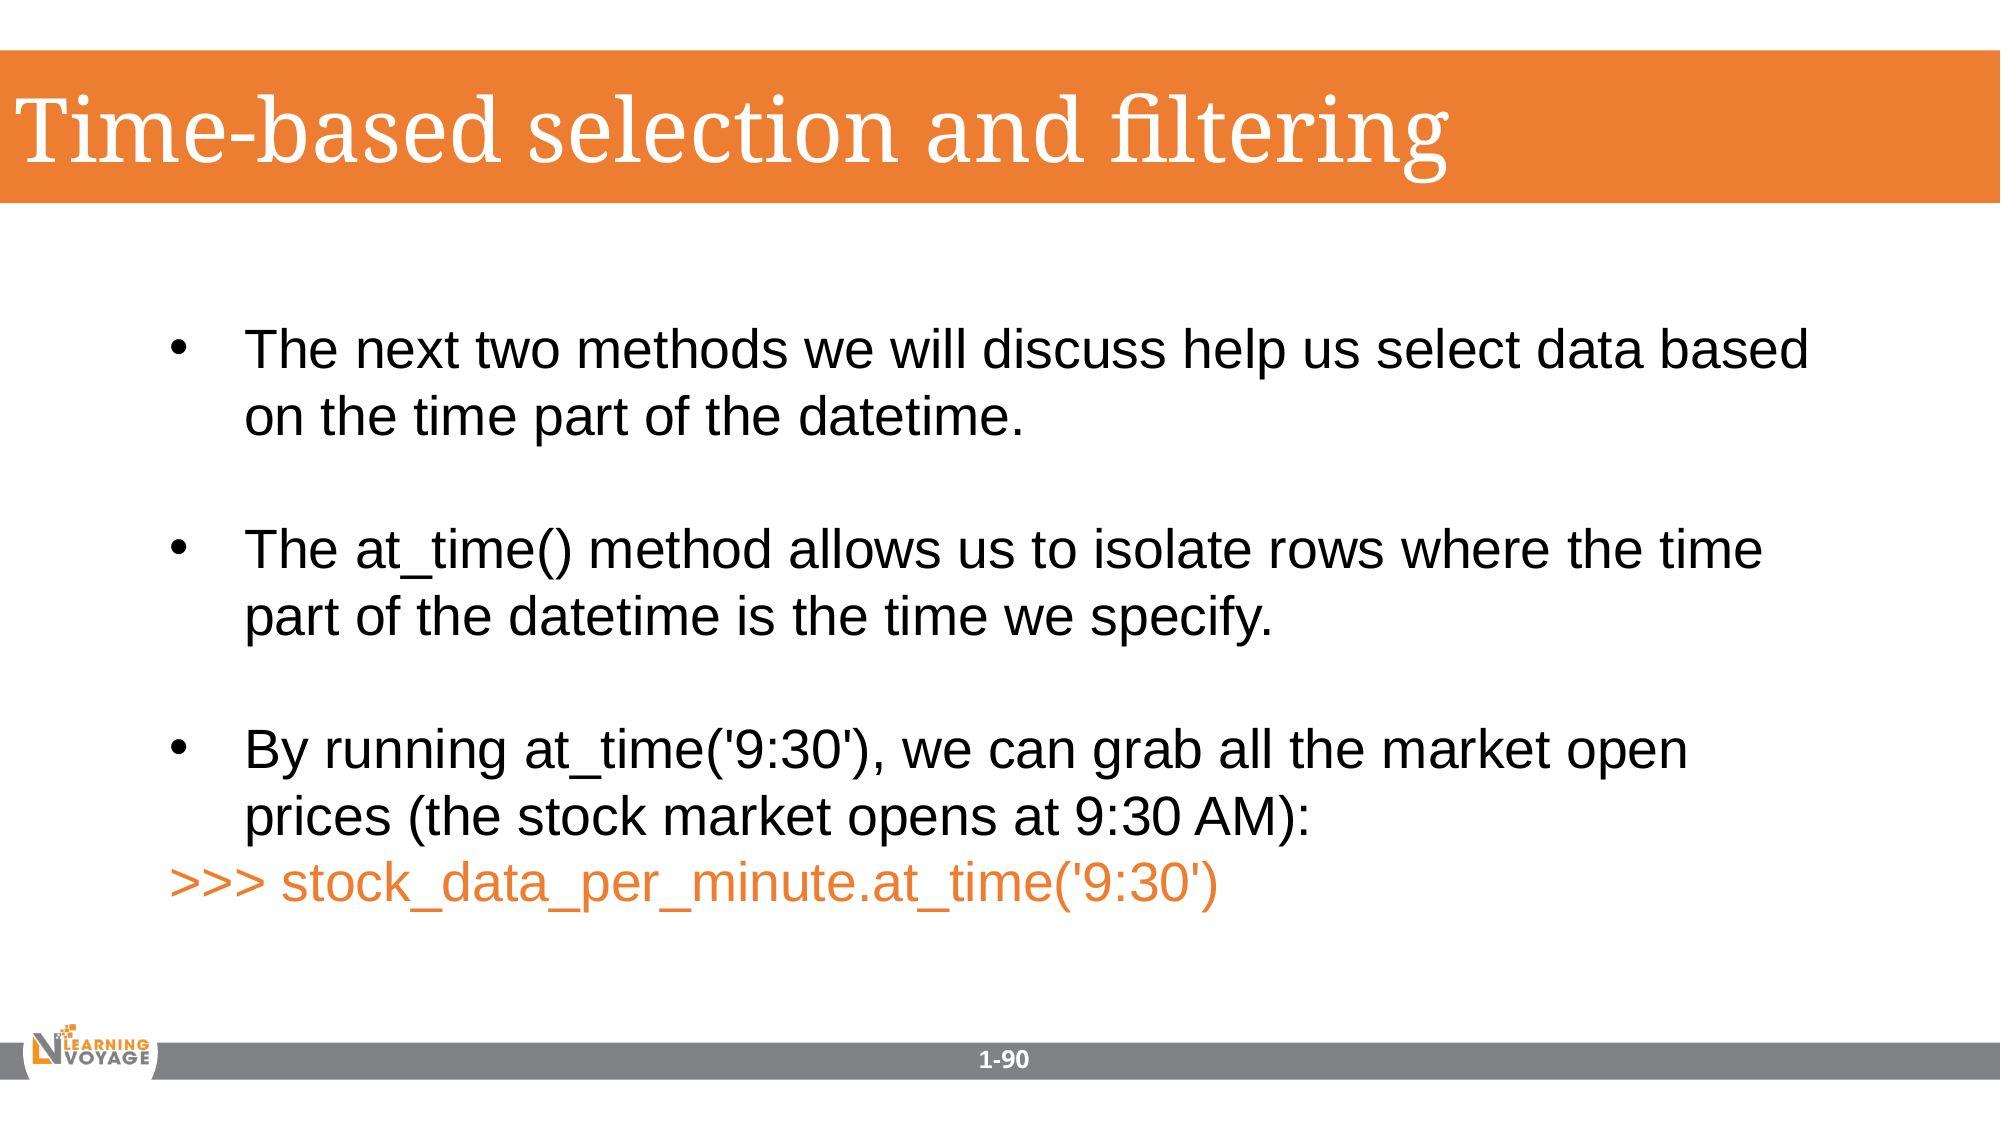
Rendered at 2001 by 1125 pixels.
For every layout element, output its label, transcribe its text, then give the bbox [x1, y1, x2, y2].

picture [0, 942, 192, 1125]
text_box Time-based selection and filtering [0, 49, 2000, 204]
text_box The next two methods we will discuss help us select data based on the time part of the datetime. The at_time() method allows us to isolate rows where the time part of the datetime is the time we specify. By running at_time('9:30'), we can grab all the market open prices (the stock market opens at 9:30 AM): >>> stock_data_per_minute.at_time('9:30') [169, 310, 1831, 913]
slide_number 1-90 [923, 1026, 1045, 1095]
